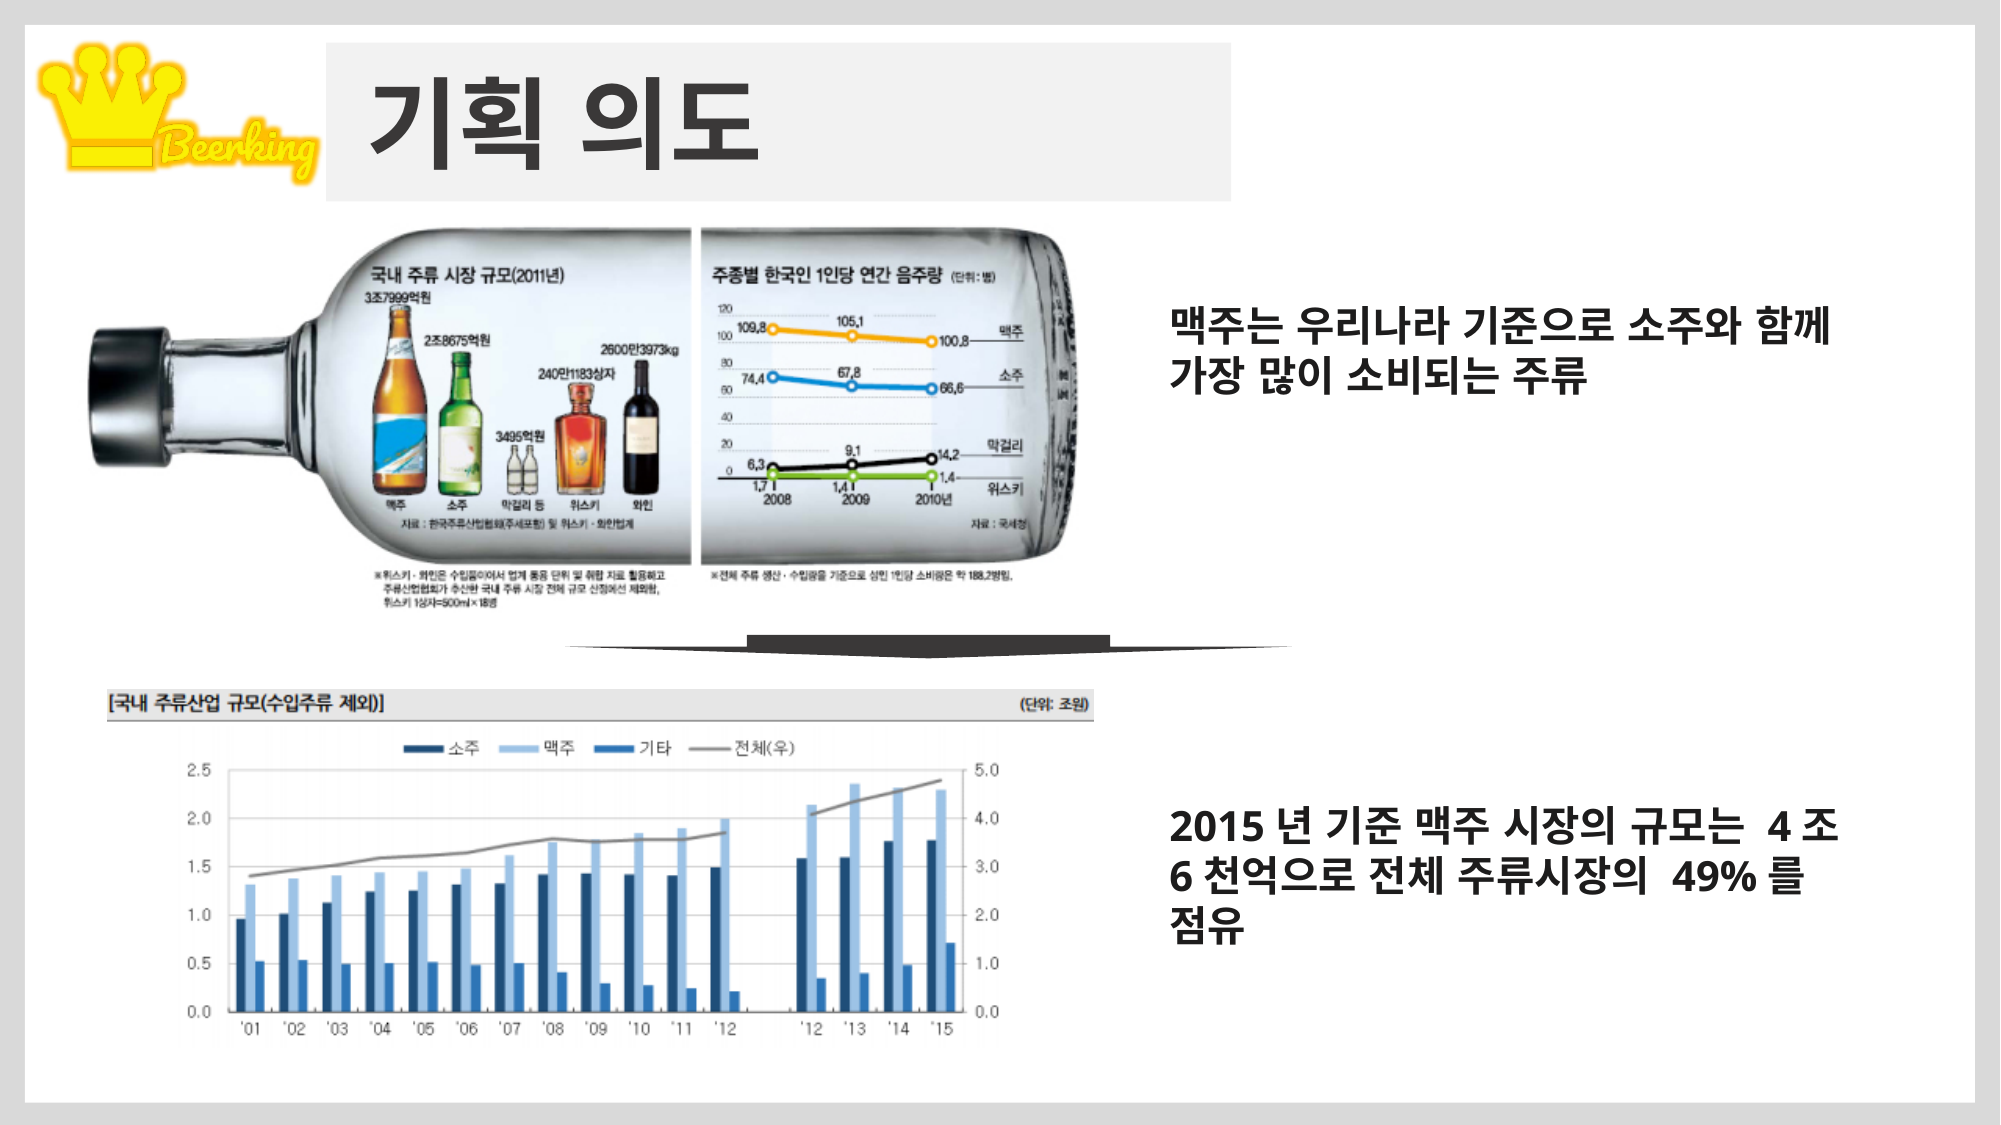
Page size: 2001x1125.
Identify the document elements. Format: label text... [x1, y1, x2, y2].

text_box 맥주는 우리나라 기준으로 소주와 함께 가장 많이 소비되는 주류 [1154, 292, 1857, 407]
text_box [107, 634, 1857, 1048]
picture [16, 20, 1094, 616]
text_box [349, 42, 1232, 202]
text_box 기획 의도 [352, 53, 778, 189]
